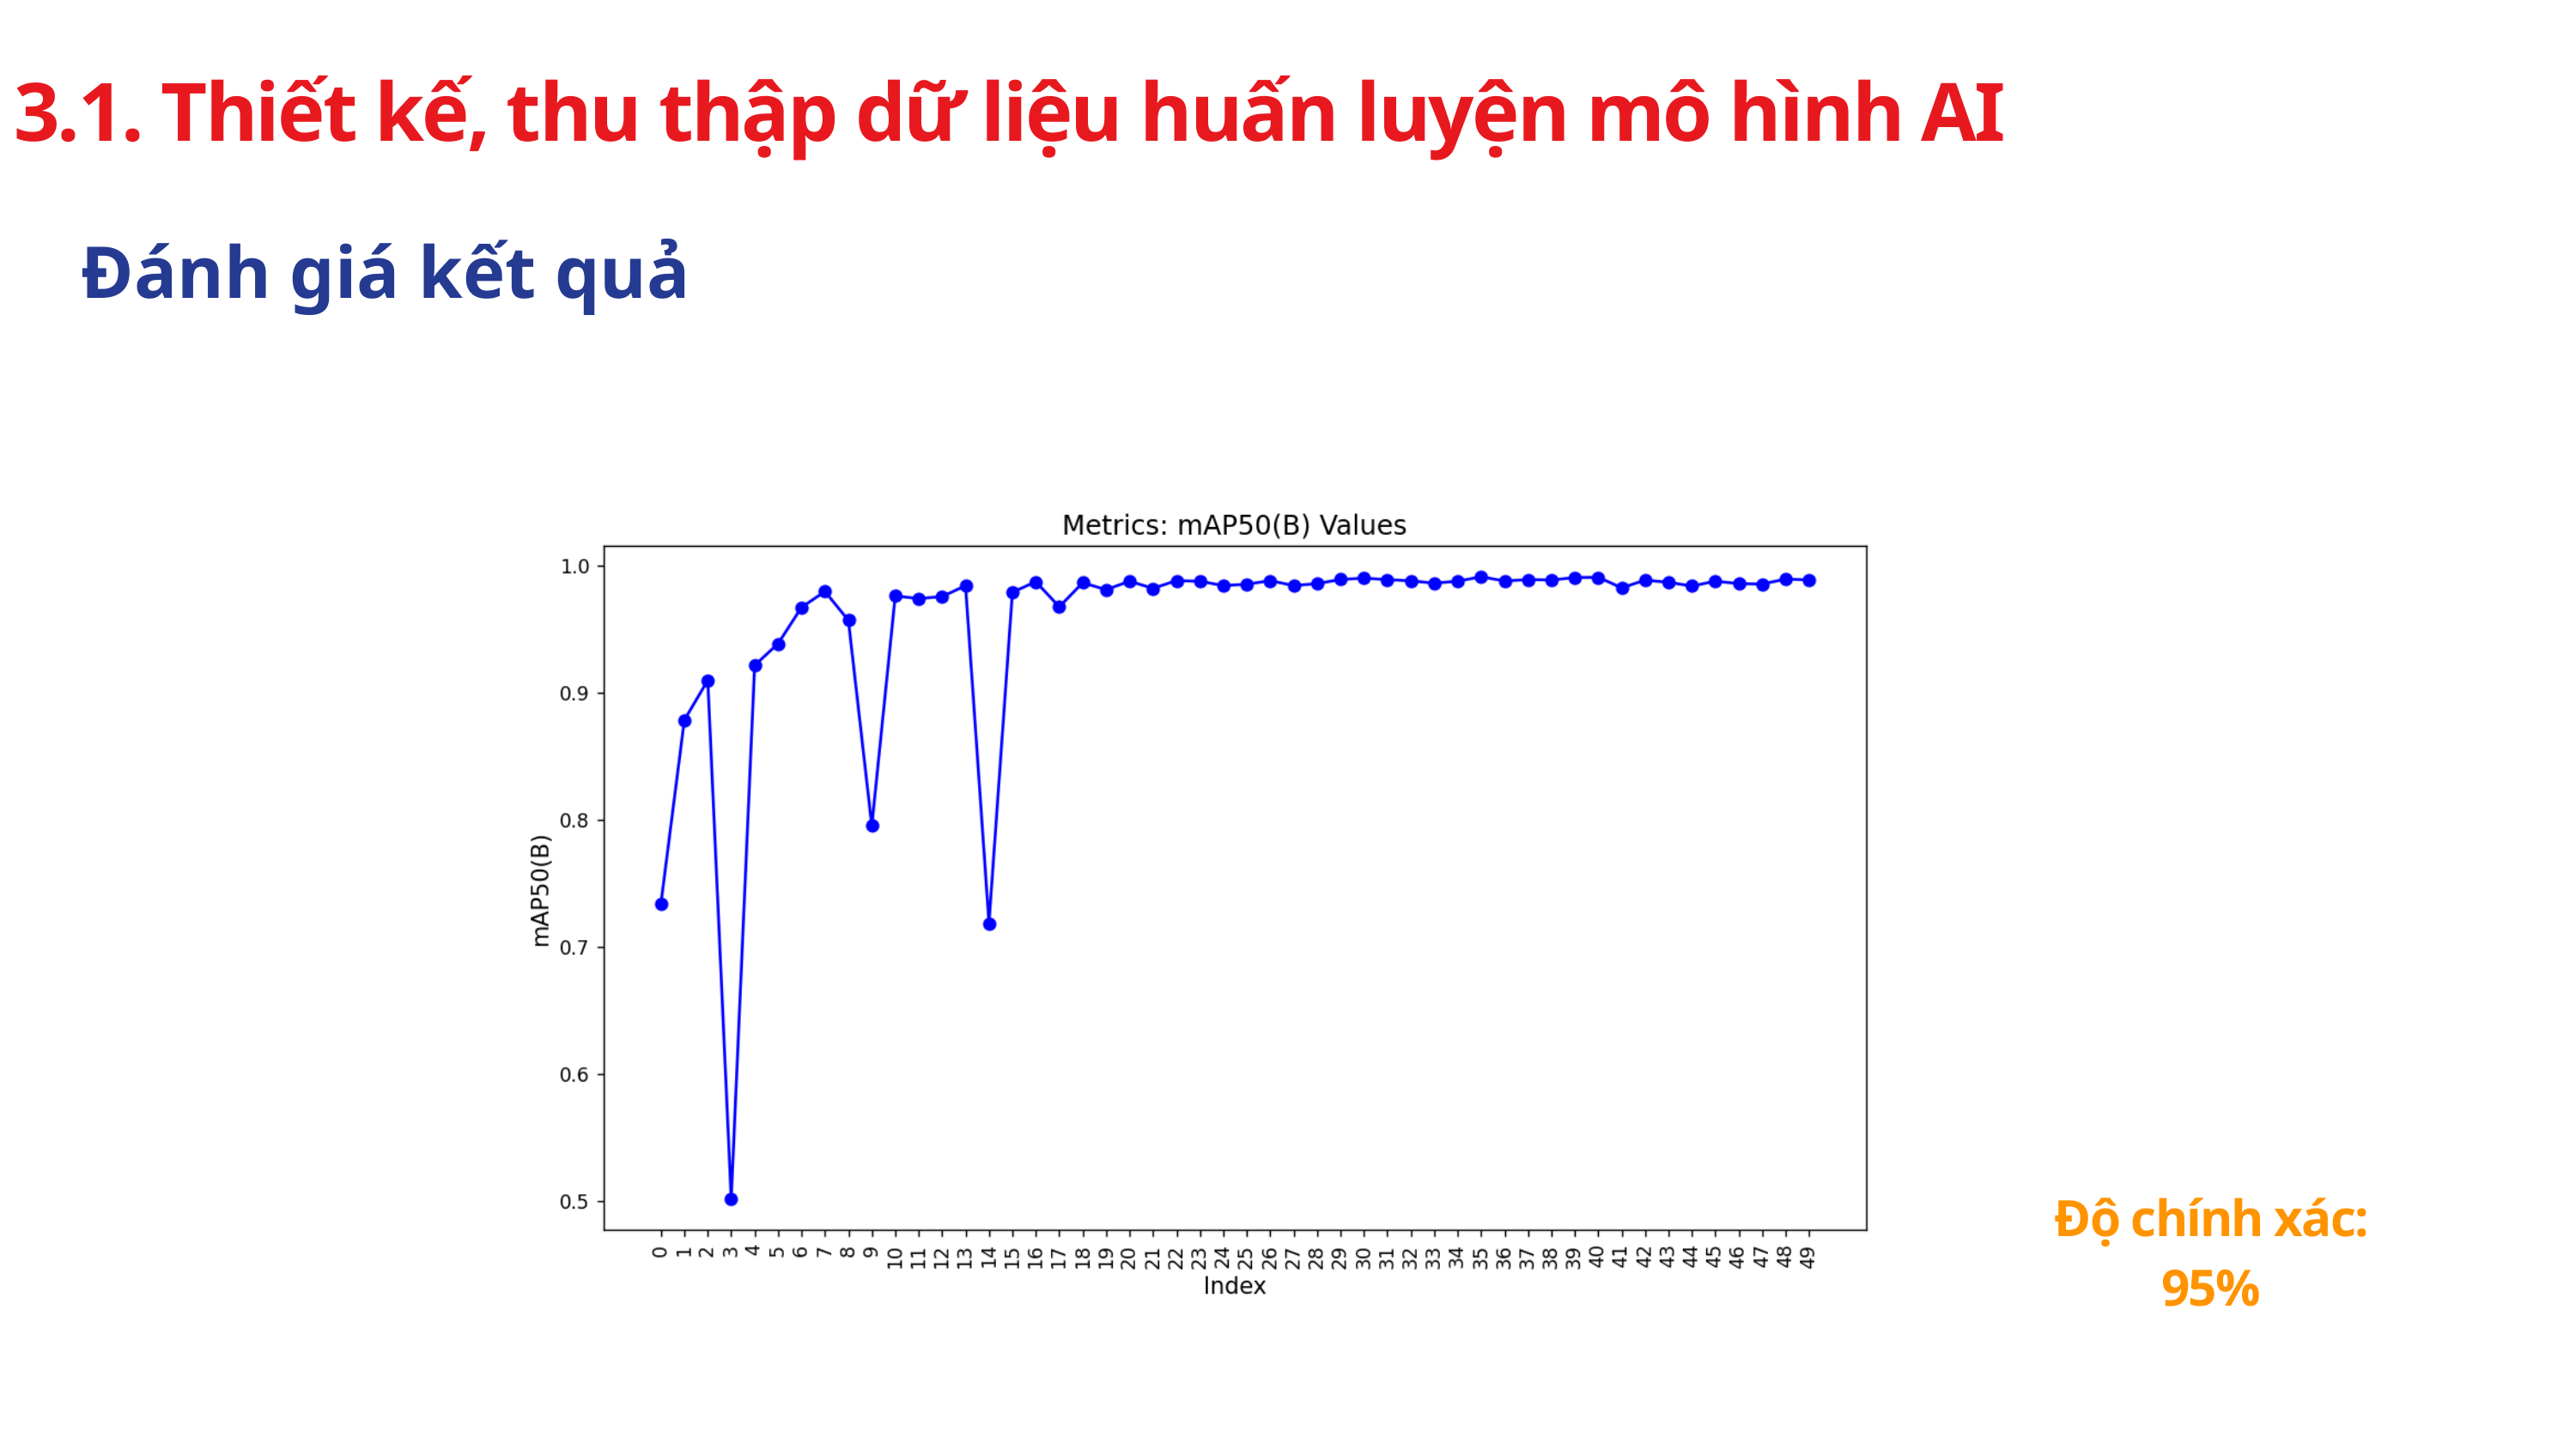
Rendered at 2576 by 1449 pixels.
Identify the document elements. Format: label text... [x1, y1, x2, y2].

text_box Đánh giá kết quả [81, 212, 1747, 313]
text_box 3.1. Thiết kế, thu thập dữ liệu huấn luyện mô hình AI [0, 44, 2020, 157]
text_box [514, 504, 1880, 1304]
text_box Độ chính xác: 95% [1999, 1176, 2423, 1317]
